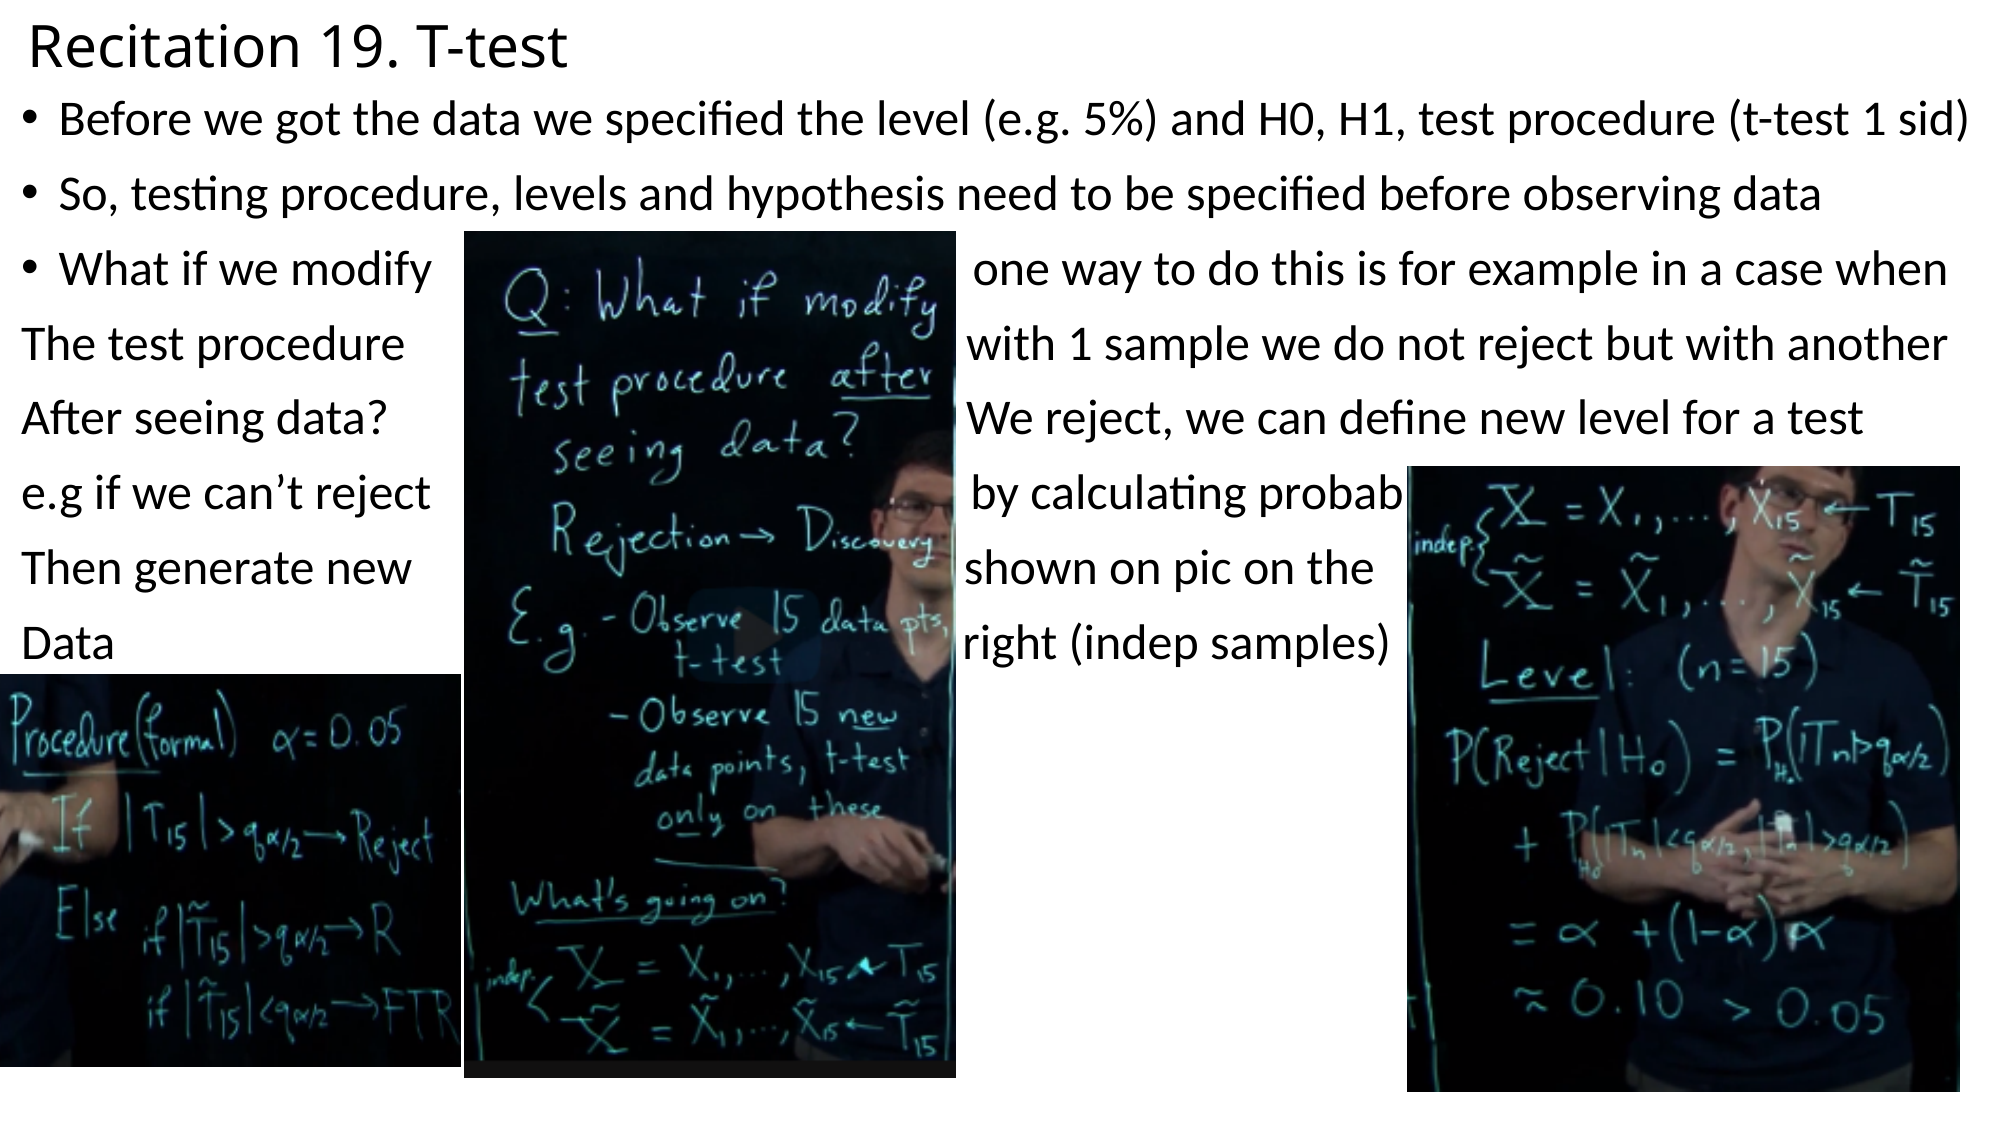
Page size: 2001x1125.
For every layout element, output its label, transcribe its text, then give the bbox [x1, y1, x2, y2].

list Before we got the data we specified the level (e.g. 5%) and H0, H1, test procedure (t-test 1 sid) So, testing procedure, levels and hypothesis need to be specified before observing data What if we modify one way to do this is for example in a case when The test procedure with 1 sample we do not reject but with another After seeing data? We reject, we can define new level for a test e.g if we can’t reject by calculating probab Then generate new shown on pic on the Data right (indep samples) [5, 84, 1993, 1108]
picture [0, 674, 462, 1067]
picture [464, 231, 956, 1078]
title Recitation 19. T-test [12, 9, 1971, 84]
picture [1407, 466, 1960, 1093]
